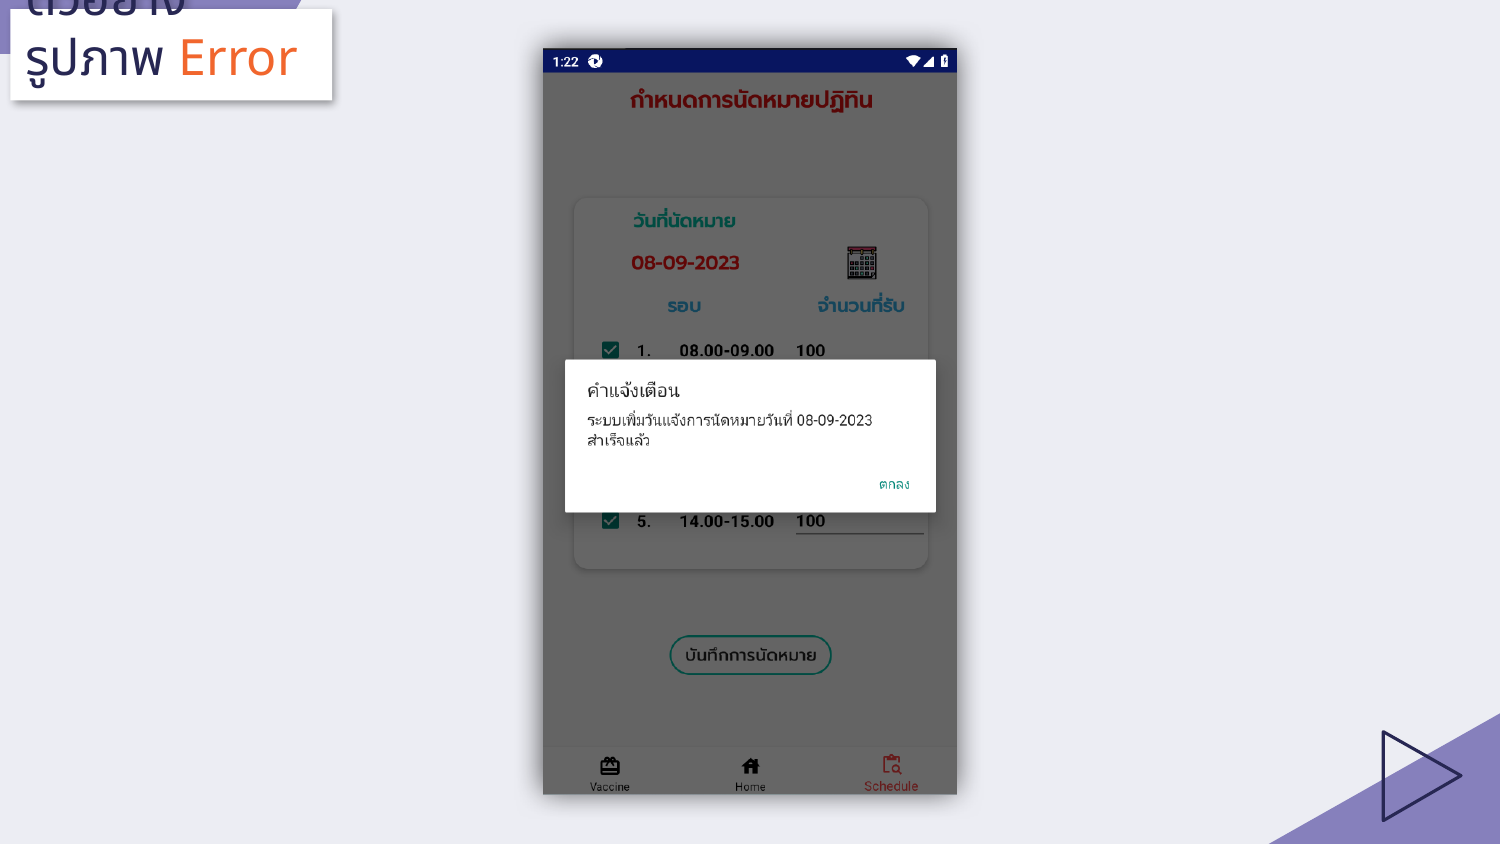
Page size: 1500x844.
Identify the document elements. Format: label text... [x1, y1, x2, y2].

picture [543, 48, 957, 795]
title ตัวอย่างรูปภาพ Error [8, 7, 334, 102]
